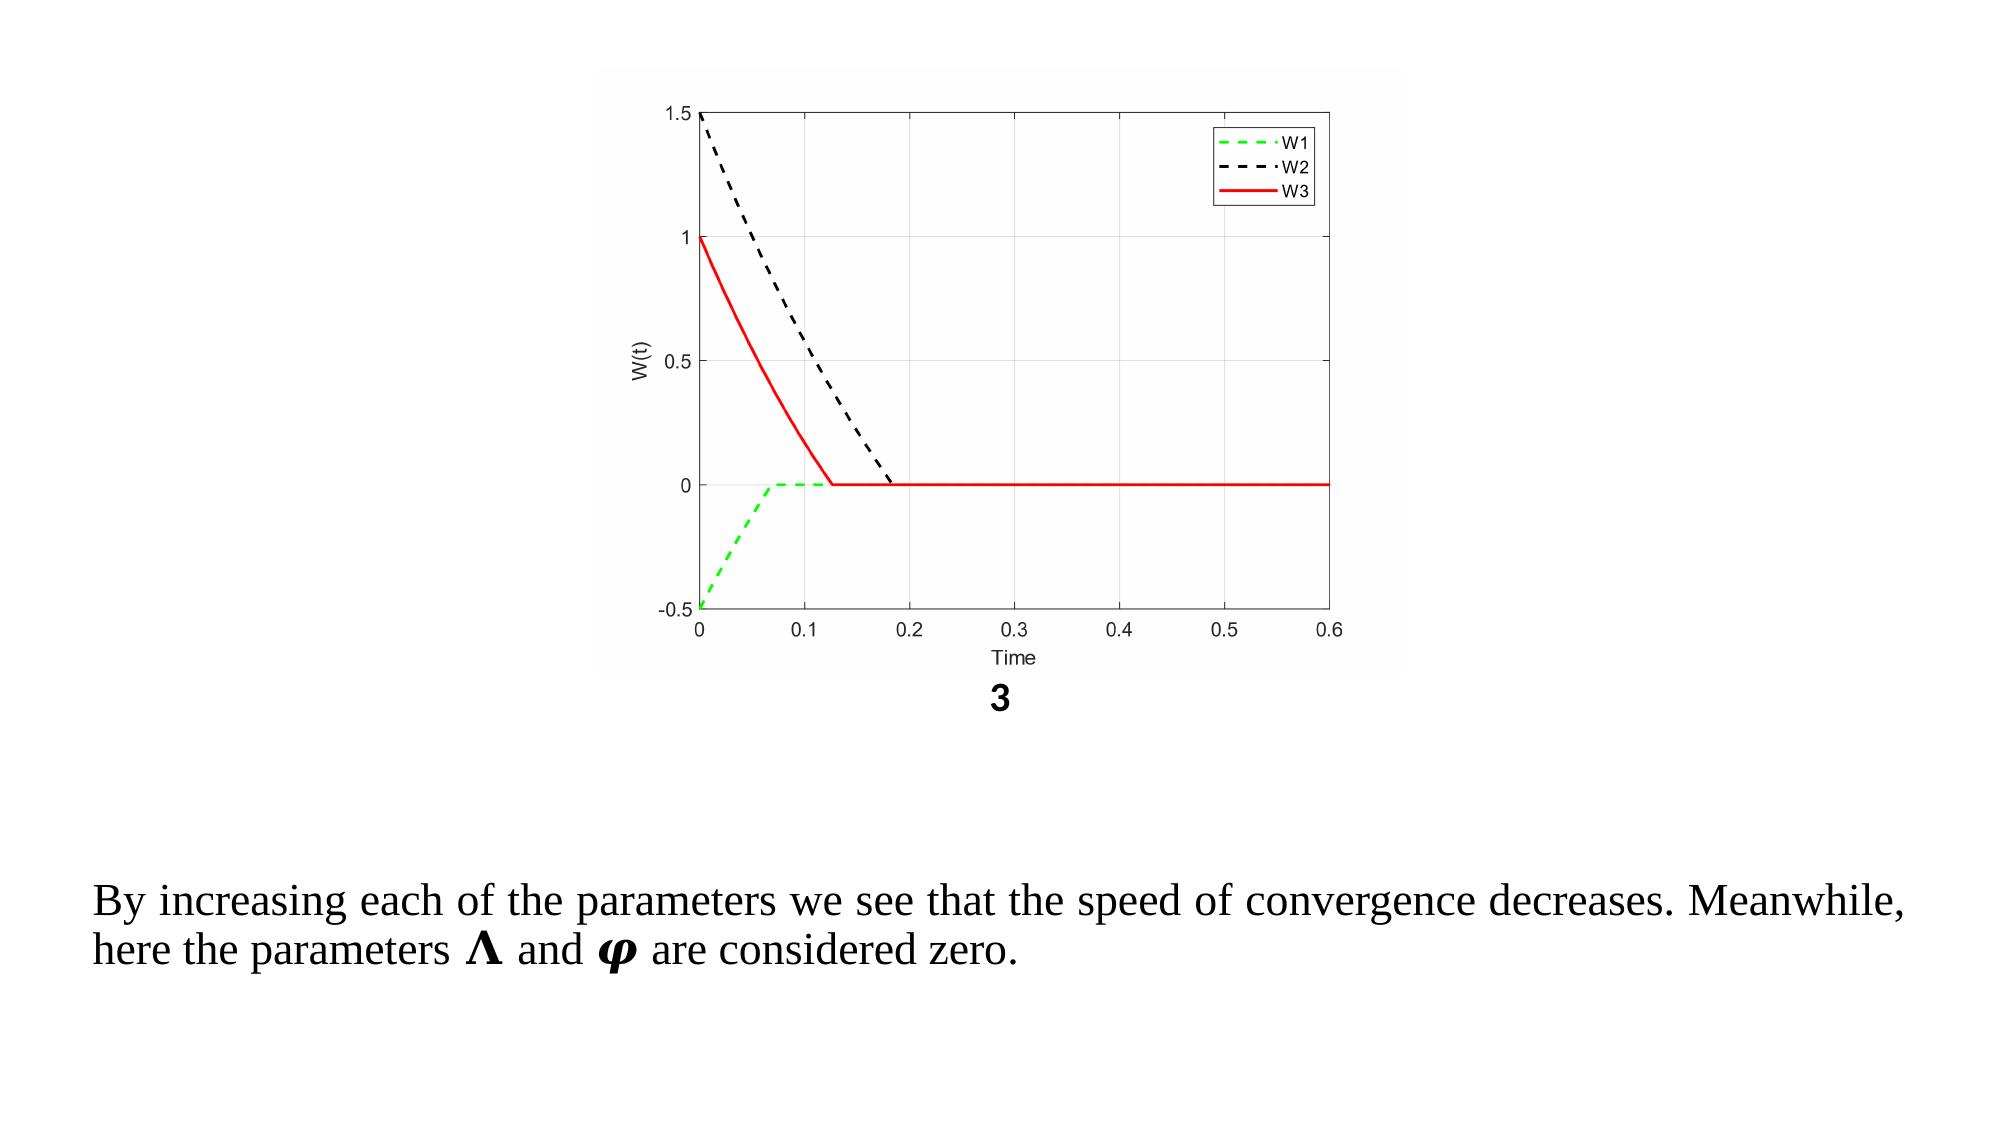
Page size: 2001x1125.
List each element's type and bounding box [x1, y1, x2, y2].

list [594, 67, 1406, 676]
